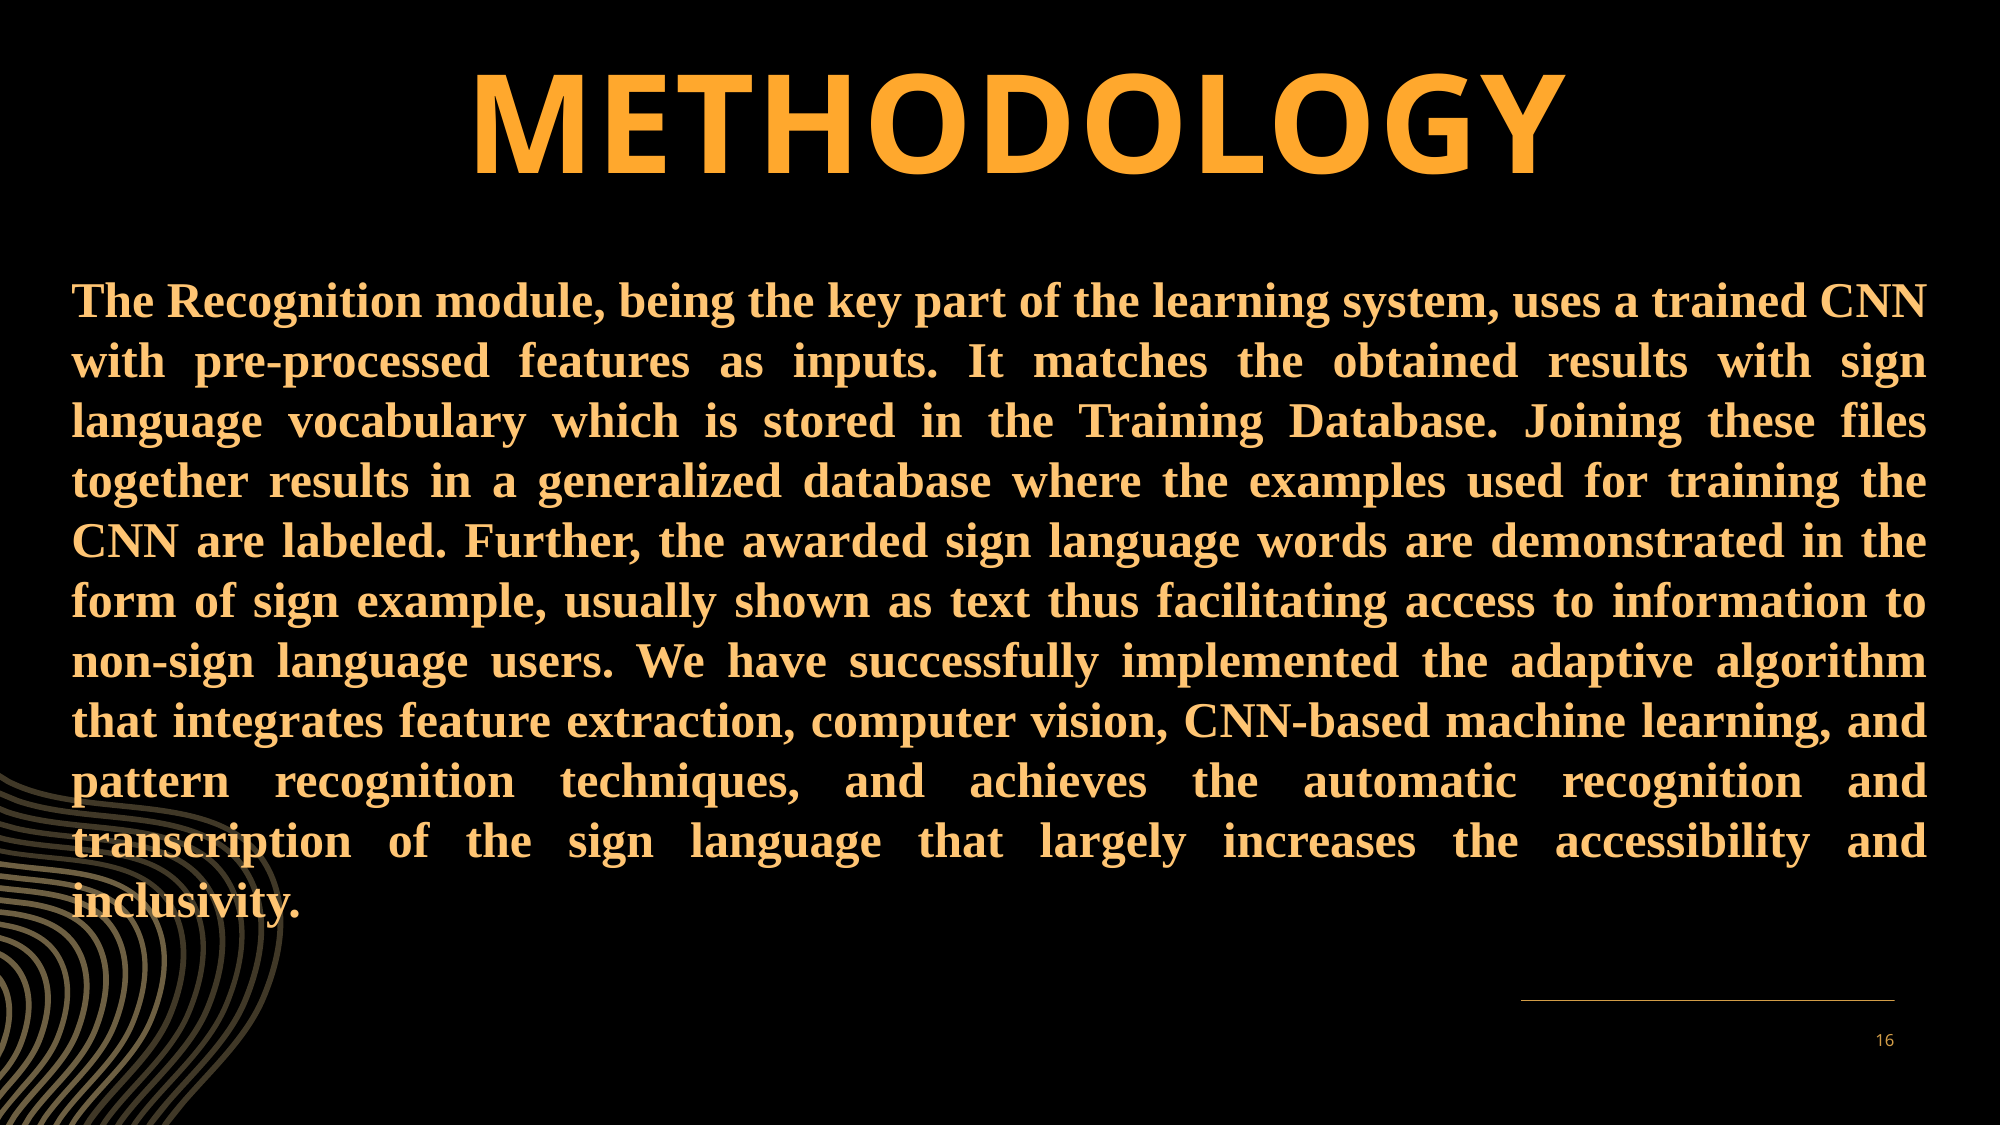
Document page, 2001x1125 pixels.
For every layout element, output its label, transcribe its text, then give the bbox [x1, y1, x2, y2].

text_box The Recognition module, being the key part of the learning system, uses a trained CNN with pre-processed features as inputs. It matches the obtained results with sign language vocabulary which is stored in the Training Database. Joining these files together results in a generalized database where the examples used for training the CNN are labeled. Further, the awarded sign language words are demonstrated in the form of sign example, usually shown as text thus facilitating access to information to non-sign language users. We have successfully implemented the adaptive algorithm that integrates feature extraction, computer vision, CNN-based machine learning, and pattern recognition techniques, and achieves the automatic recognition and transcription of the sign language that largely increases the accessibility and inclusivity. [56, 259, 1944, 935]
slide_number 16 [1845, 1001, 1895, 1082]
title Methodology [221, 67, 1811, 212]
